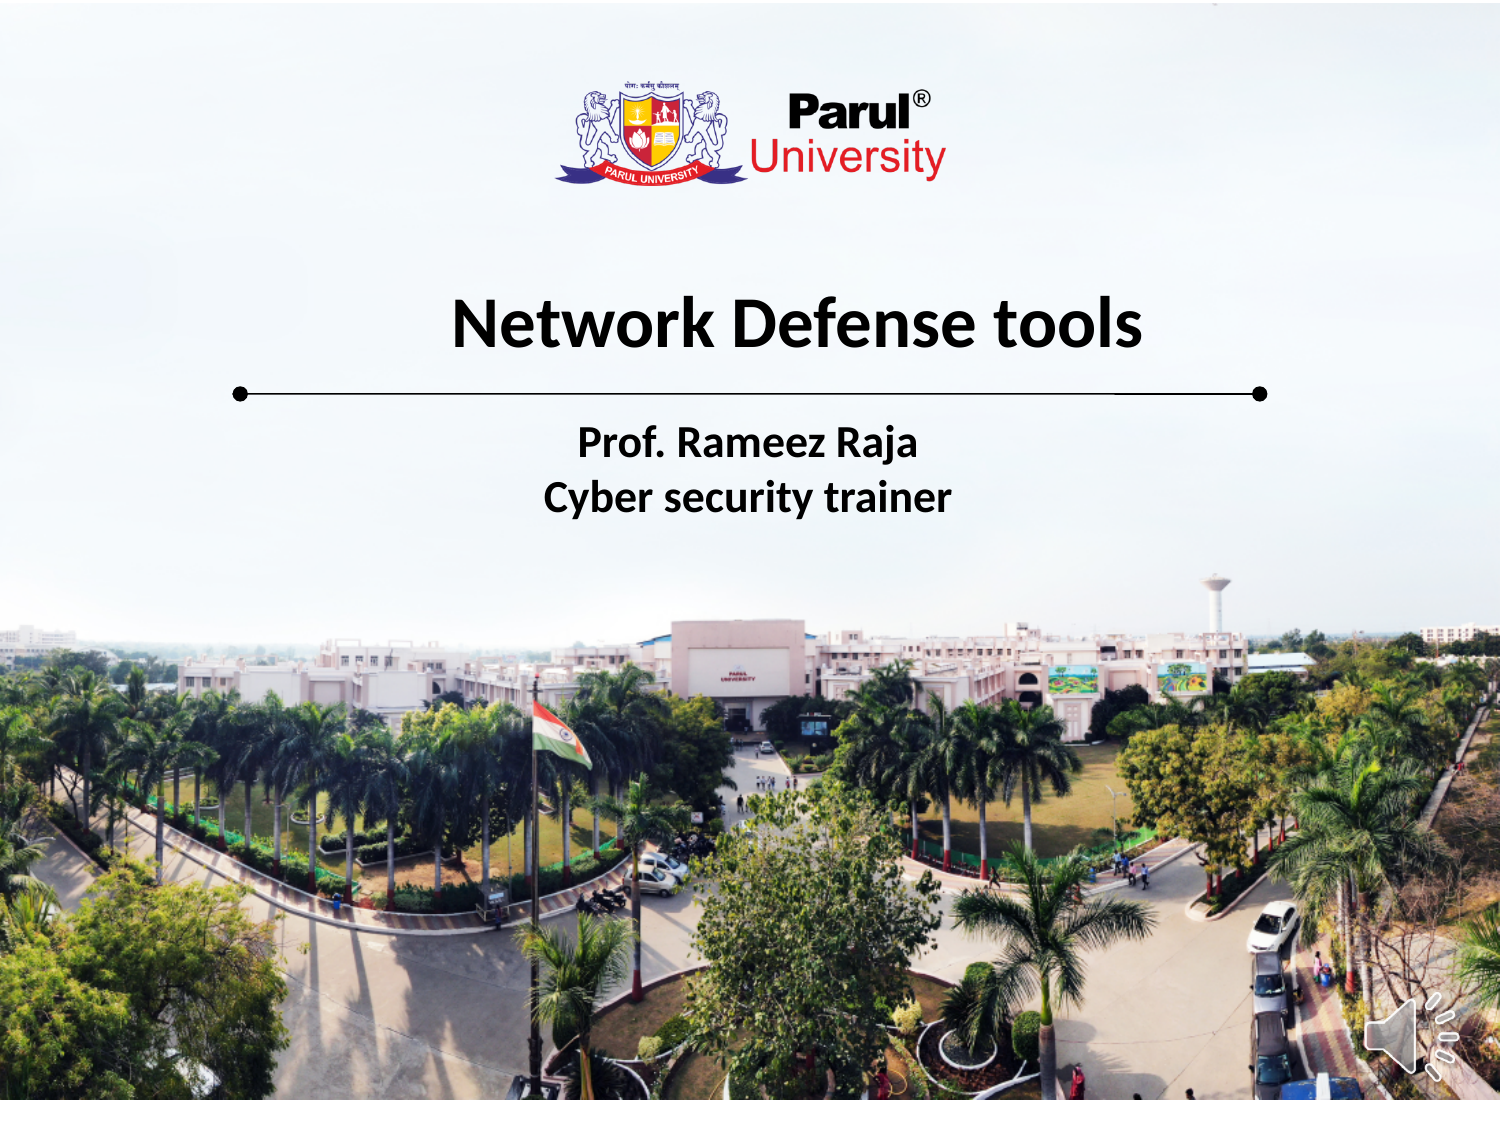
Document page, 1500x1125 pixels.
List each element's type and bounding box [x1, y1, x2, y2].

text_box [232, 385, 1268, 402]
picture [0, 3, 1500, 1100]
